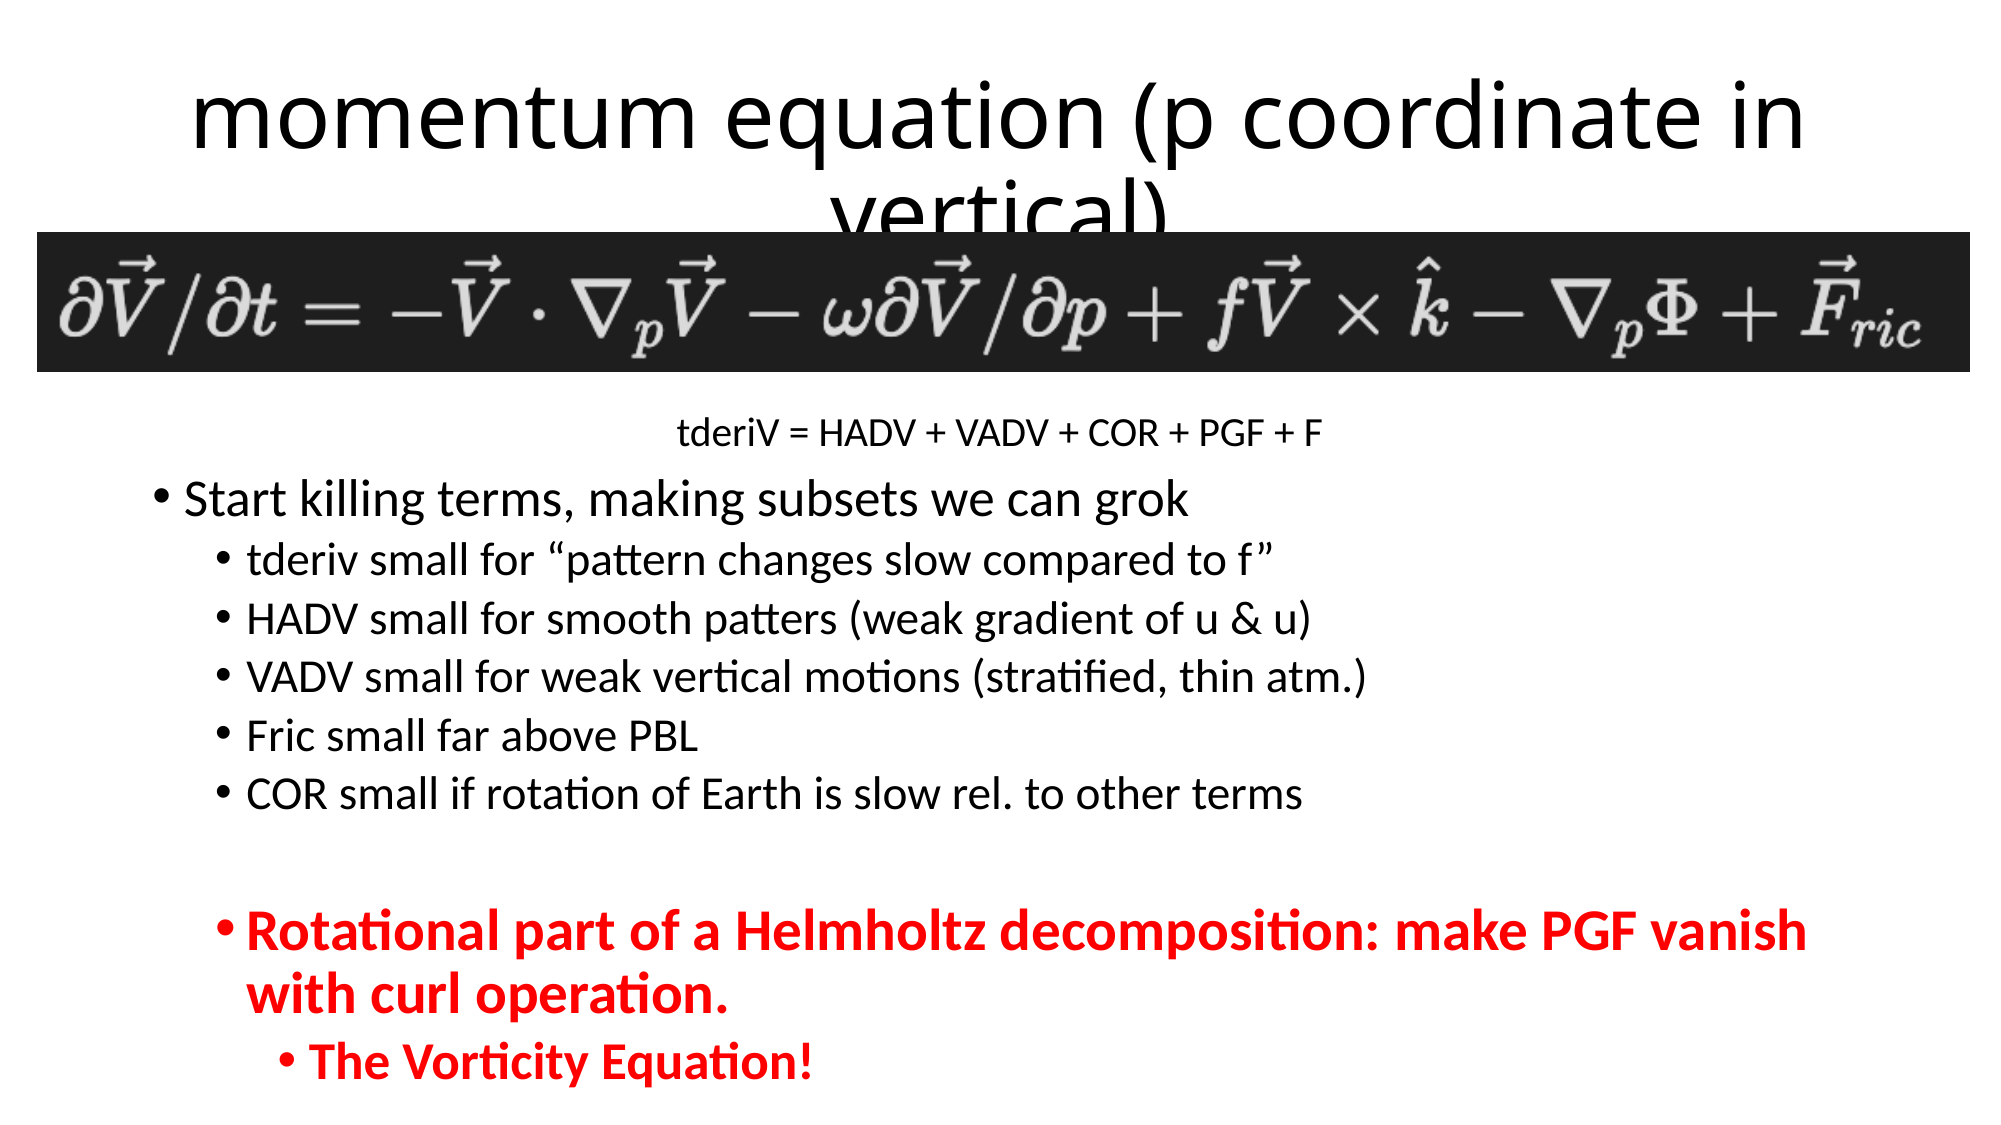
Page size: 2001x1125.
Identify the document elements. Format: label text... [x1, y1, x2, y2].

picture [37, 232, 1970, 372]
list tderiV = HADV + VADV + COR + PGF + F Start killing terms, making subsets we can grok tderiv small for “pattern changes slow compared to f” HADV small for smooth patters (weak gradient of u & u) VADV small for weak vertical motions (stratified, thin atm.) Fric small far above PBL COR small if rotation of Earth is slow rel. to other terms Rotational part of a Helmholtz decomposition: make PGF vanish with curl operation. The Vorticity Equation! [137, 403, 1863, 1107]
title momentum equation (p coordinate in vertical) [37, 59, 1963, 232]
